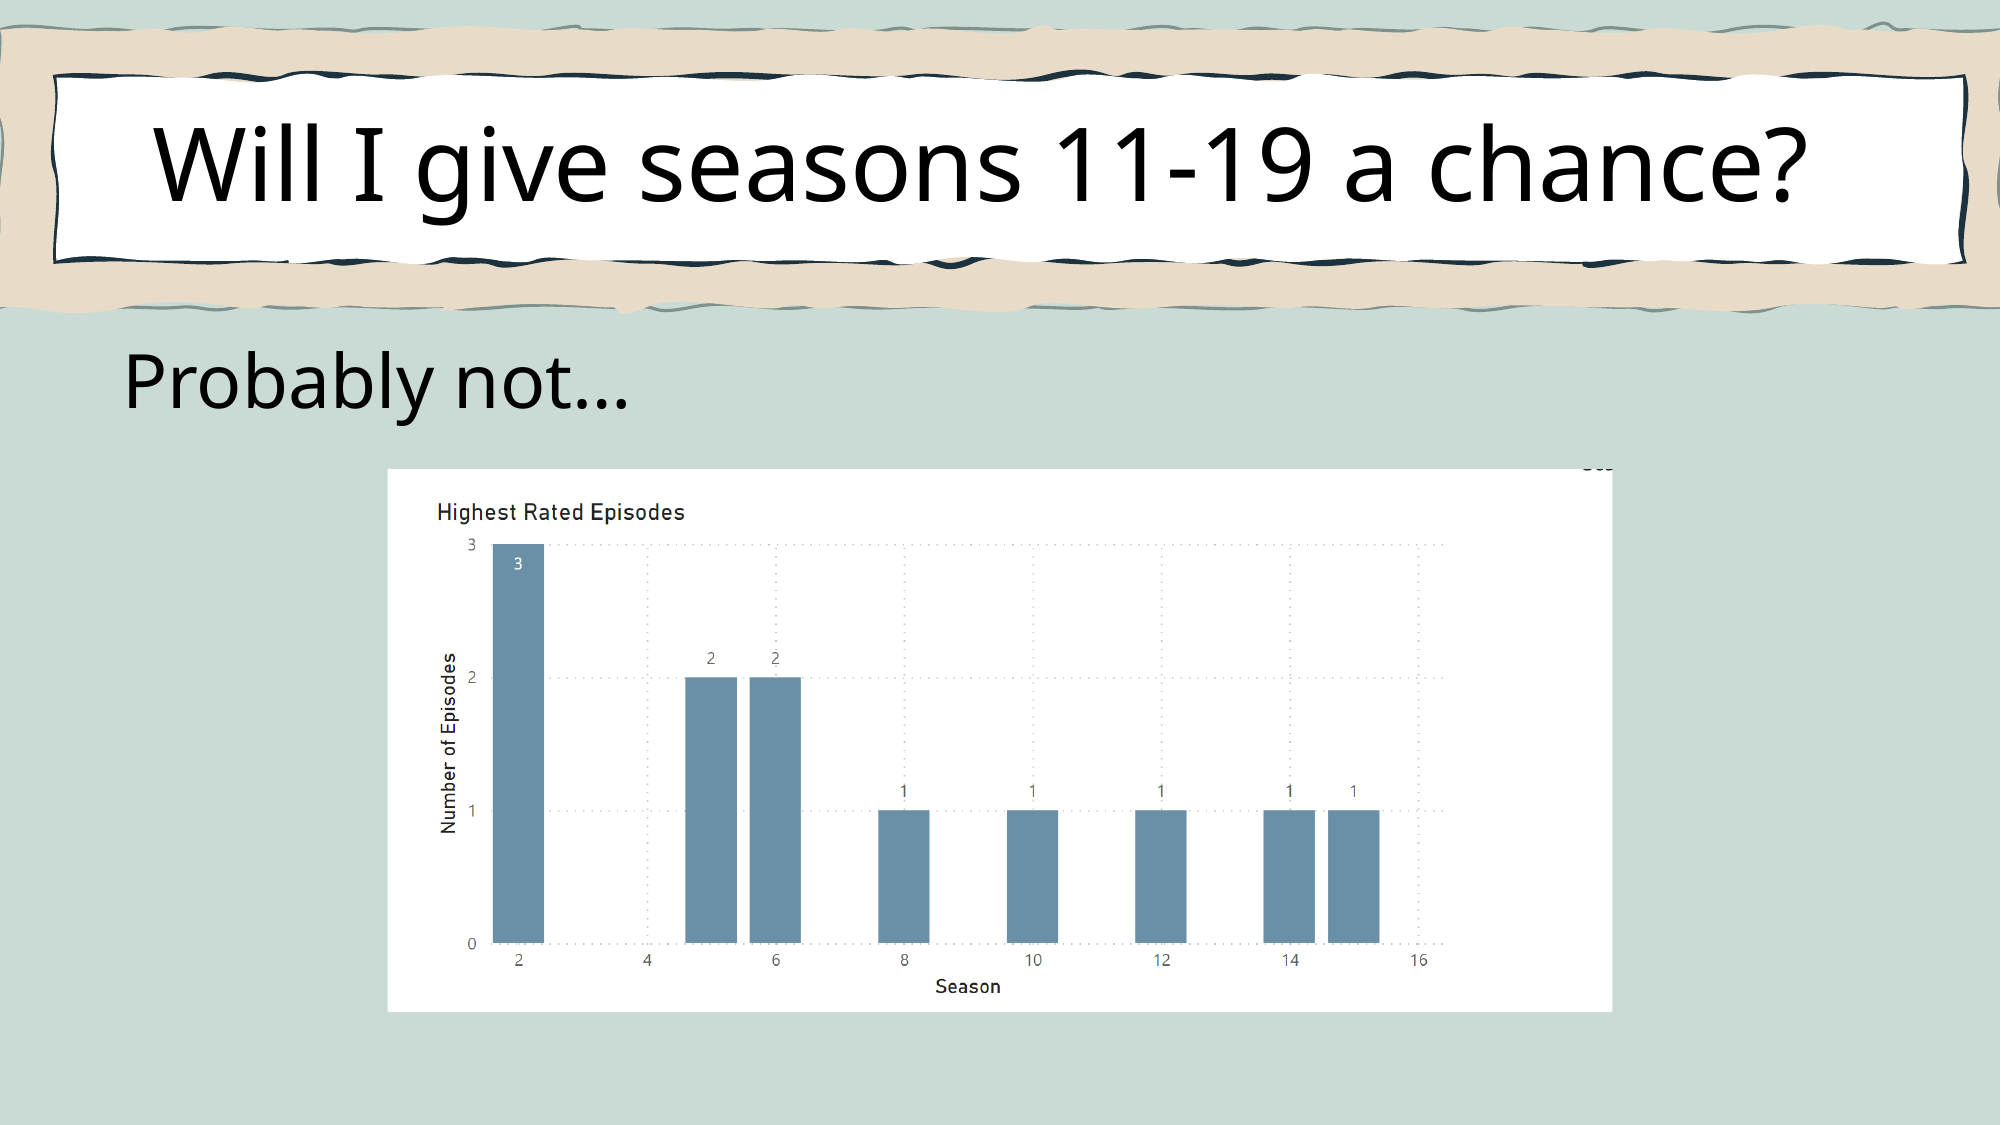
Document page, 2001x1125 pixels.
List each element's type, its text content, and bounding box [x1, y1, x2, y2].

text_box [0, 21, 2000, 314]
text_box [52, 74, 137, 263]
text_box Probably not… [107, 326, 881, 432]
picture [386, 469, 1613, 1012]
text_box [1863, 75, 1968, 265]
title Will I give seasons 11-19 a chance? [137, 59, 1863, 278]
